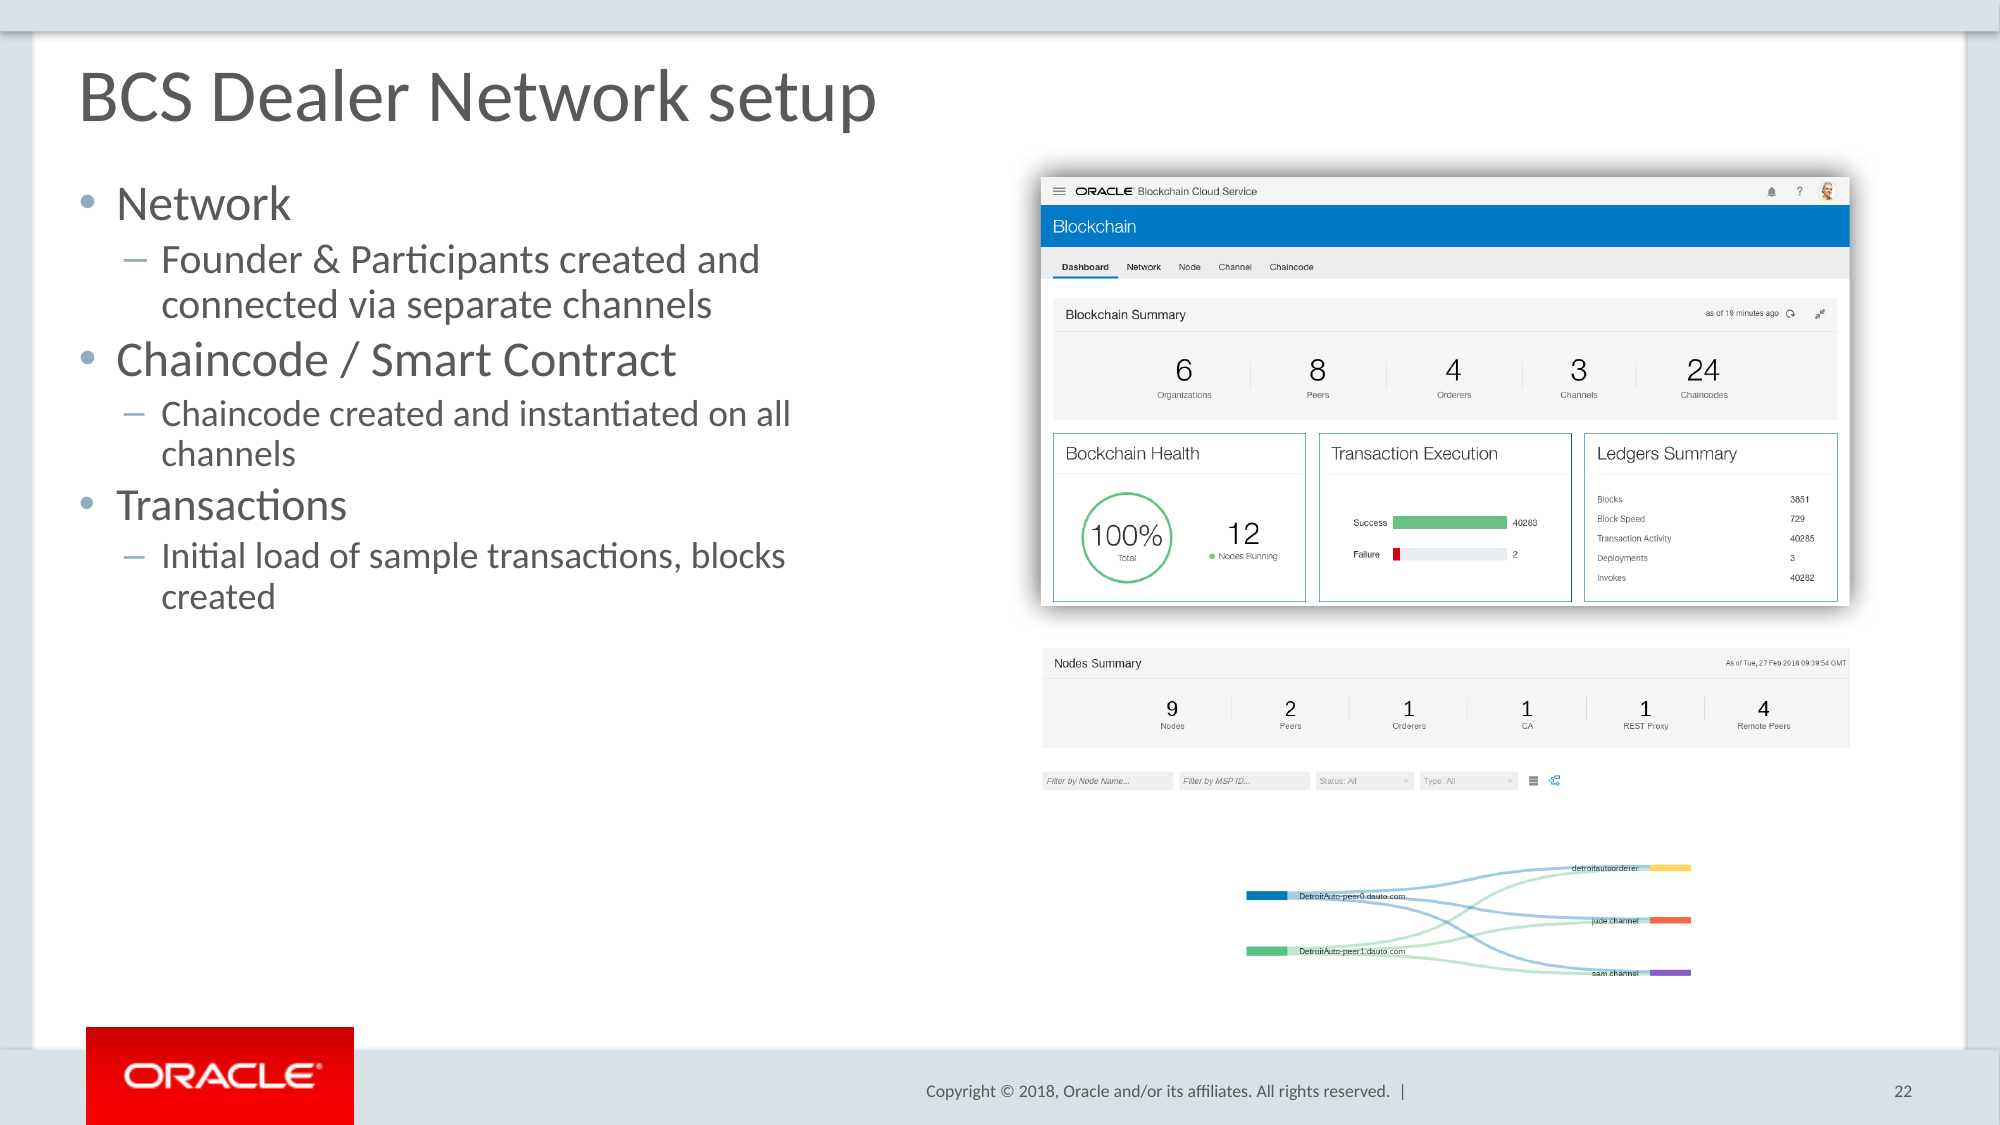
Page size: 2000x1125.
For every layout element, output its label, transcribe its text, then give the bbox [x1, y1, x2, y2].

title BCS Dealer Network setup [78, 49, 1879, 137]
slide_number 22 [1849, 1075, 1913, 1106]
picture [1040, 176, 1850, 607]
picture [86, 1027, 354, 1125]
picture [1040, 646, 1850, 984]
list Network Founder & Participants created and connected via separate channels Chaincode / Smart Contract Chaincode created and instantiated on all channels Transactions Initial load of sample transactions, blocks created [78, 177, 835, 935]
